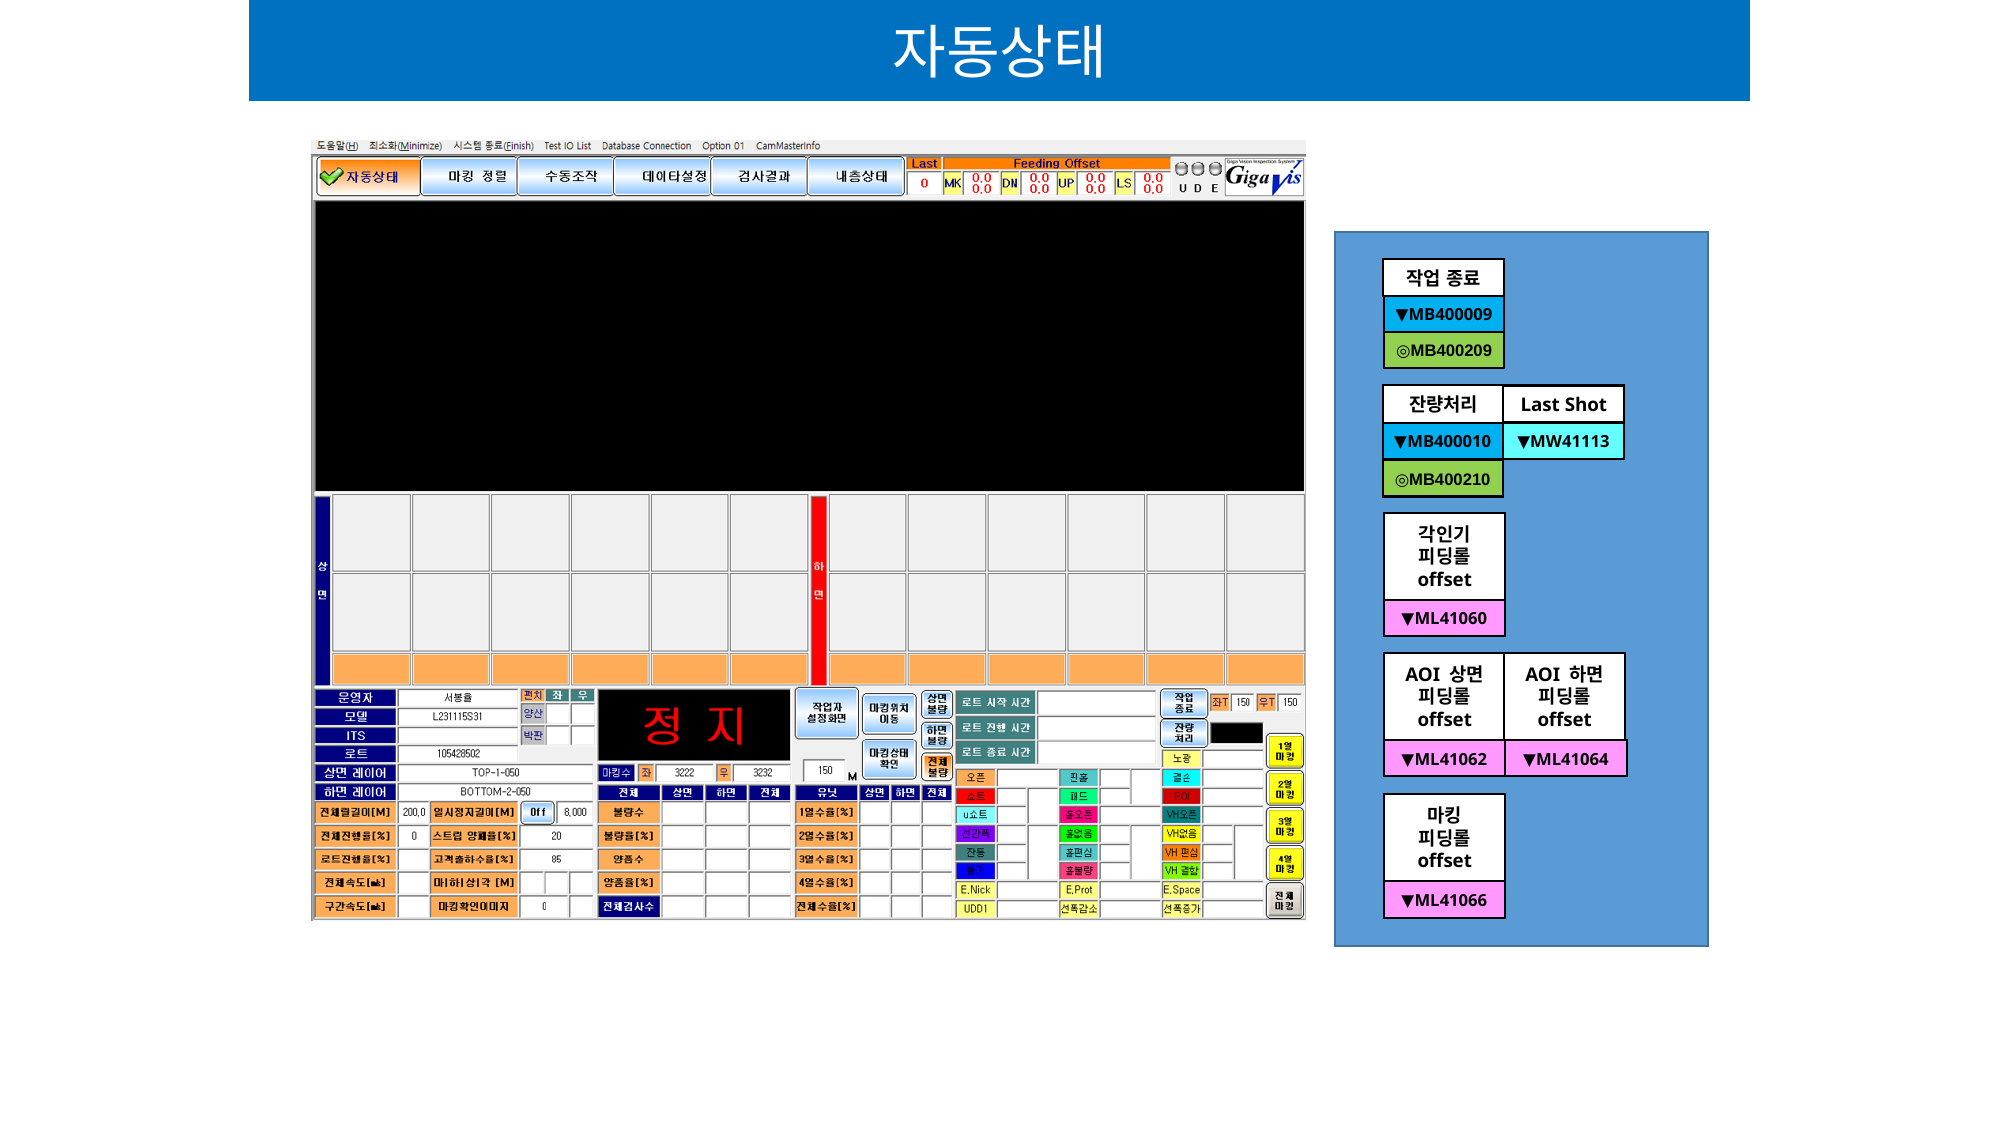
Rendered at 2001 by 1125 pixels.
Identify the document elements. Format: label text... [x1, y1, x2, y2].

text_box 잔량처리 [1382, 384, 1502, 422]
text_box ▼MB400010 [1382, 422, 1502, 459]
text_box ▼ML41064 [1504, 739, 1628, 777]
text_box ▼MW41113 [1502, 422, 1625, 460]
text_box ▼ML41062 [1383, 739, 1504, 777]
text_box ◎MB400210 [1382, 459, 1504, 498]
text_box ◎MB400209 [1383, 331, 1505, 369]
text_box 마킹 피딩롤 offset [1383, 793, 1506, 880]
picture [311, 140, 1306, 921]
text_box Last Shot [1502, 384, 1625, 422]
text_box ▼MB400009 [1383, 295, 1505, 331]
text_box AOI 상면 피딩롤 offset [1383, 652, 1503, 739]
text_box 자동상태 [249, 0, 1750, 101]
text_box [1334, 231, 1709, 947]
text_box AOI 하면 피딩롤 offset [1503, 652, 1626, 741]
text_box ▼ML41060 [1383, 599, 1506, 637]
text_box 작업 종료 [1382, 258, 1505, 297]
text_box ▼ML41066 [1383, 880, 1506, 919]
text_box 각인기 피딩롤 offset [1383, 512, 1506, 599]
